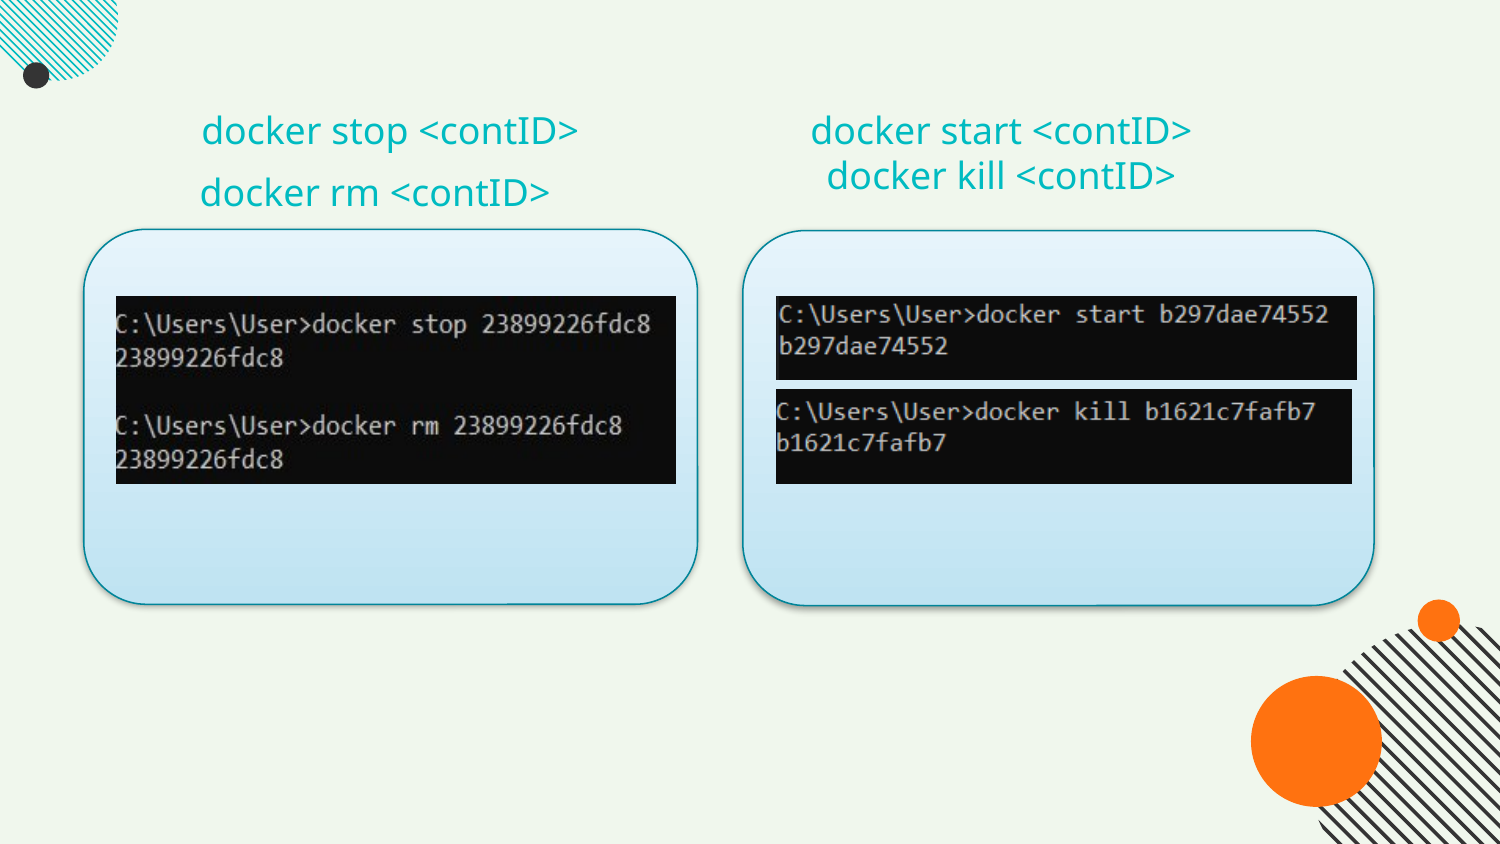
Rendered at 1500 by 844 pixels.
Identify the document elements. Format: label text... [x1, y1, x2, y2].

text_box [82, 228, 699, 606]
text_box docker start <contID> docker kill <contID> [735, 91, 1268, 159]
picture [116, 296, 677, 484]
picture [775, 388, 1352, 484]
text_box [742, 229, 1375, 607]
title docker rm <contID> [136, 159, 614, 220]
picture [776, 296, 1357, 380]
text_box docker stop <contID> [123, 91, 657, 159]
